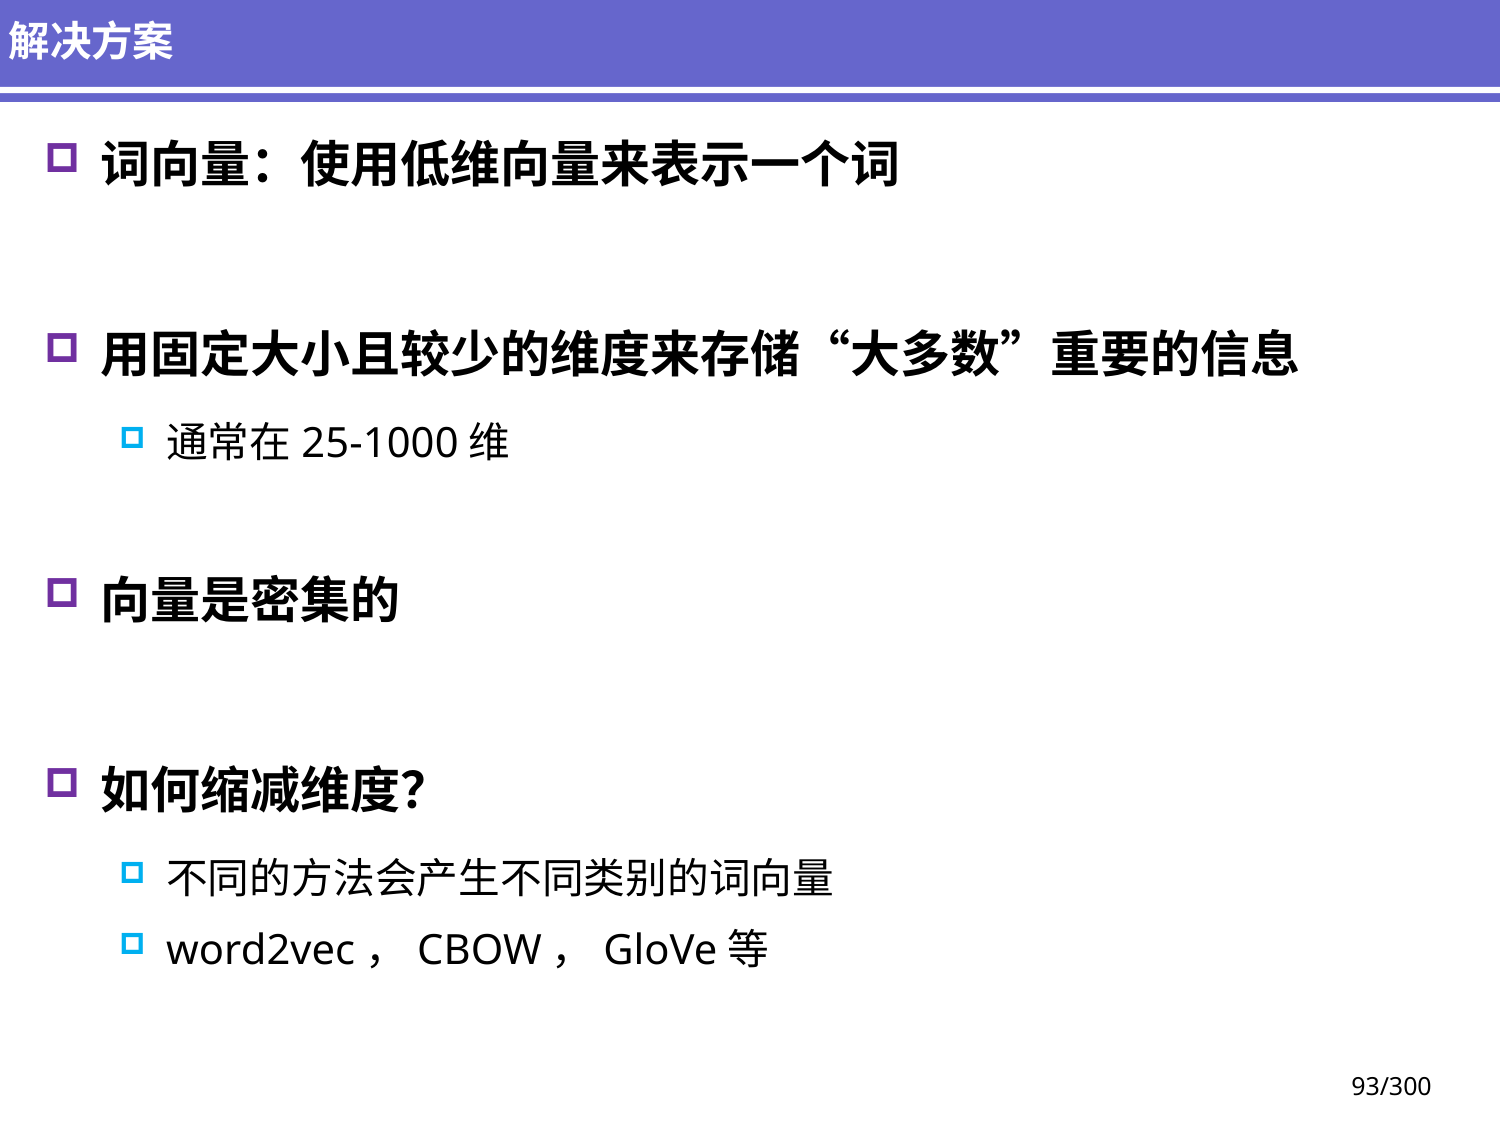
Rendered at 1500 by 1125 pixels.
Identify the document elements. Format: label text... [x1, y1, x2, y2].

slide_number 93/300 [1291, 1058, 1447, 1112]
title 解决方案 [0, 7, 1309, 73]
list 词向量：使用低维向量来表示一个词 用固定大小且较少的维度来存储“大多数”重要的信息 通常在25-1000维 向量是密集的 如何缩减维度？ 不同的方法会产生不同类别的词向量 word2vec，CBOW，GloVe等 [29, 125, 1447, 1047]
